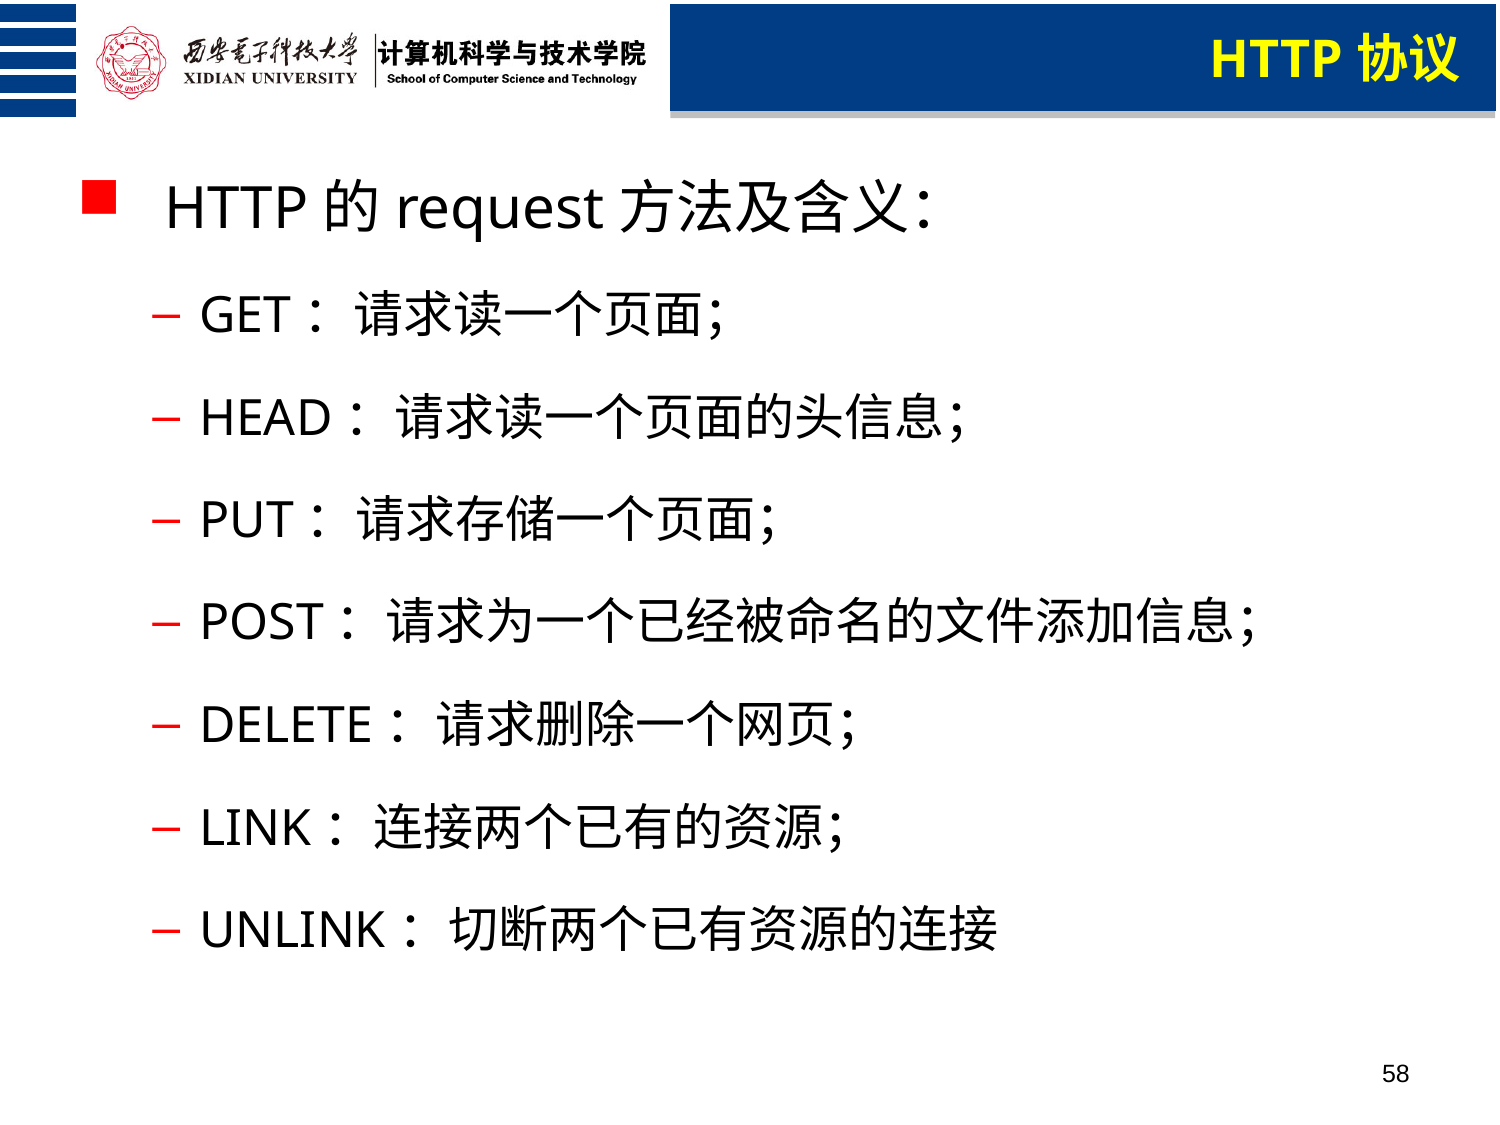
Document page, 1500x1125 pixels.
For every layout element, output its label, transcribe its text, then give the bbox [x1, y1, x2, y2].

slide_number 58 [1074, 1042, 1425, 1103]
picture [0, 4, 1496, 117]
text_box HTTP协议 [787, 24, 1475, 88]
list HTTP的request方法及含义： GET：请求读一个页面； HEAD：请求读一个页面的头信息； PUT：请求存储一个页面； POST：请求为一个已经被命名的文件添加信息； DELETE：请求删除一个网页； LINK：连接两个已有的资源； UNLINK：切断两个已有资源的连接 [62, 162, 1351, 984]
